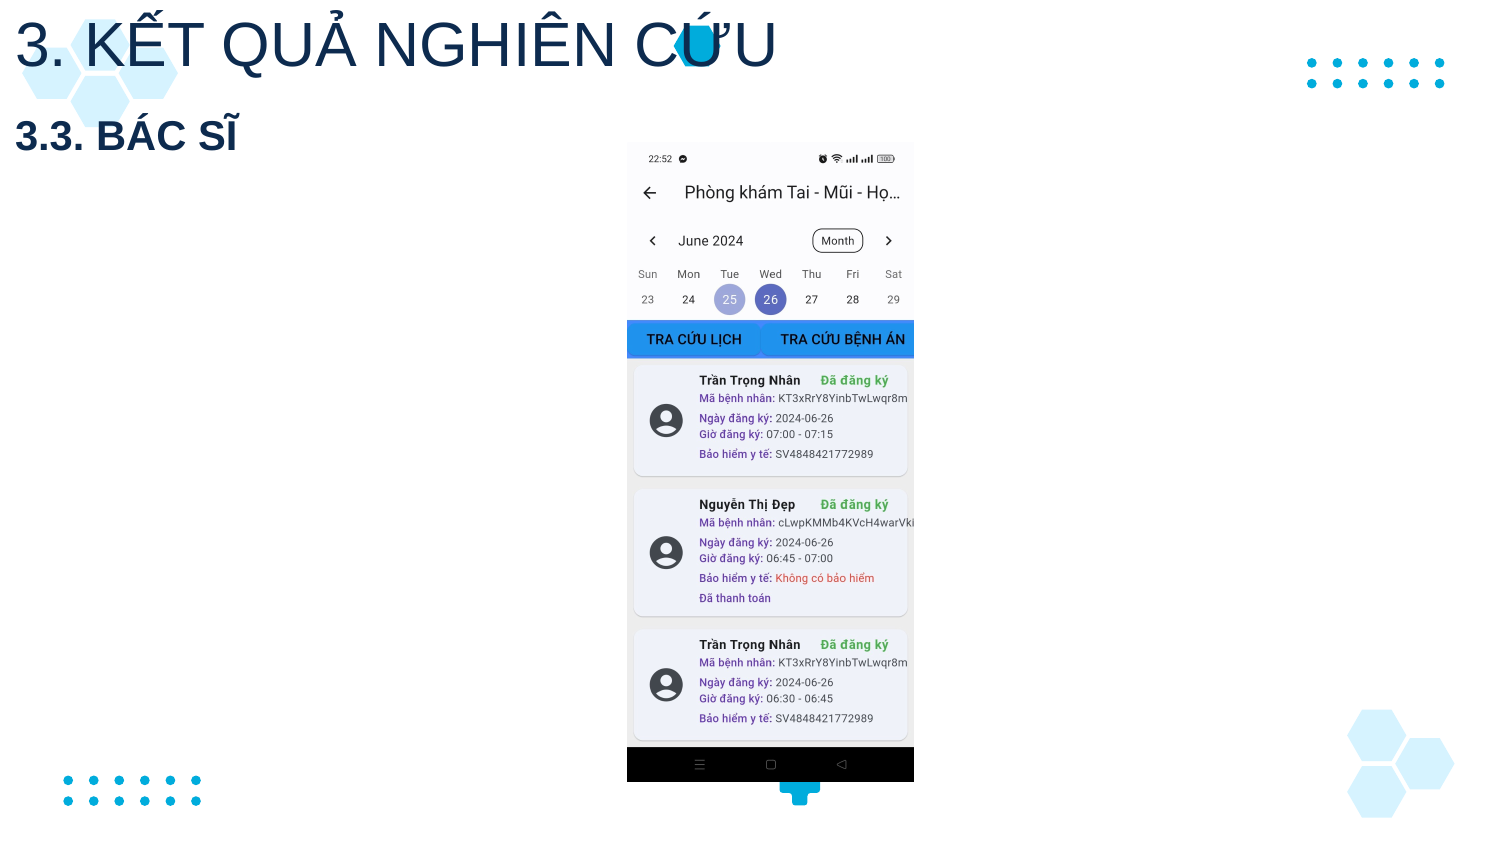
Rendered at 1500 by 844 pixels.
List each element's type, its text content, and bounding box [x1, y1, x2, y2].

picture [627, 142, 914, 783]
title 3. KẾT QUẢ NGHIÊN CỨU [0, 0, 1500, 93]
text_box [0, 185, 1500, 844]
text_box 3.3. BÁC SĨ [0, 93, 1500, 185]
